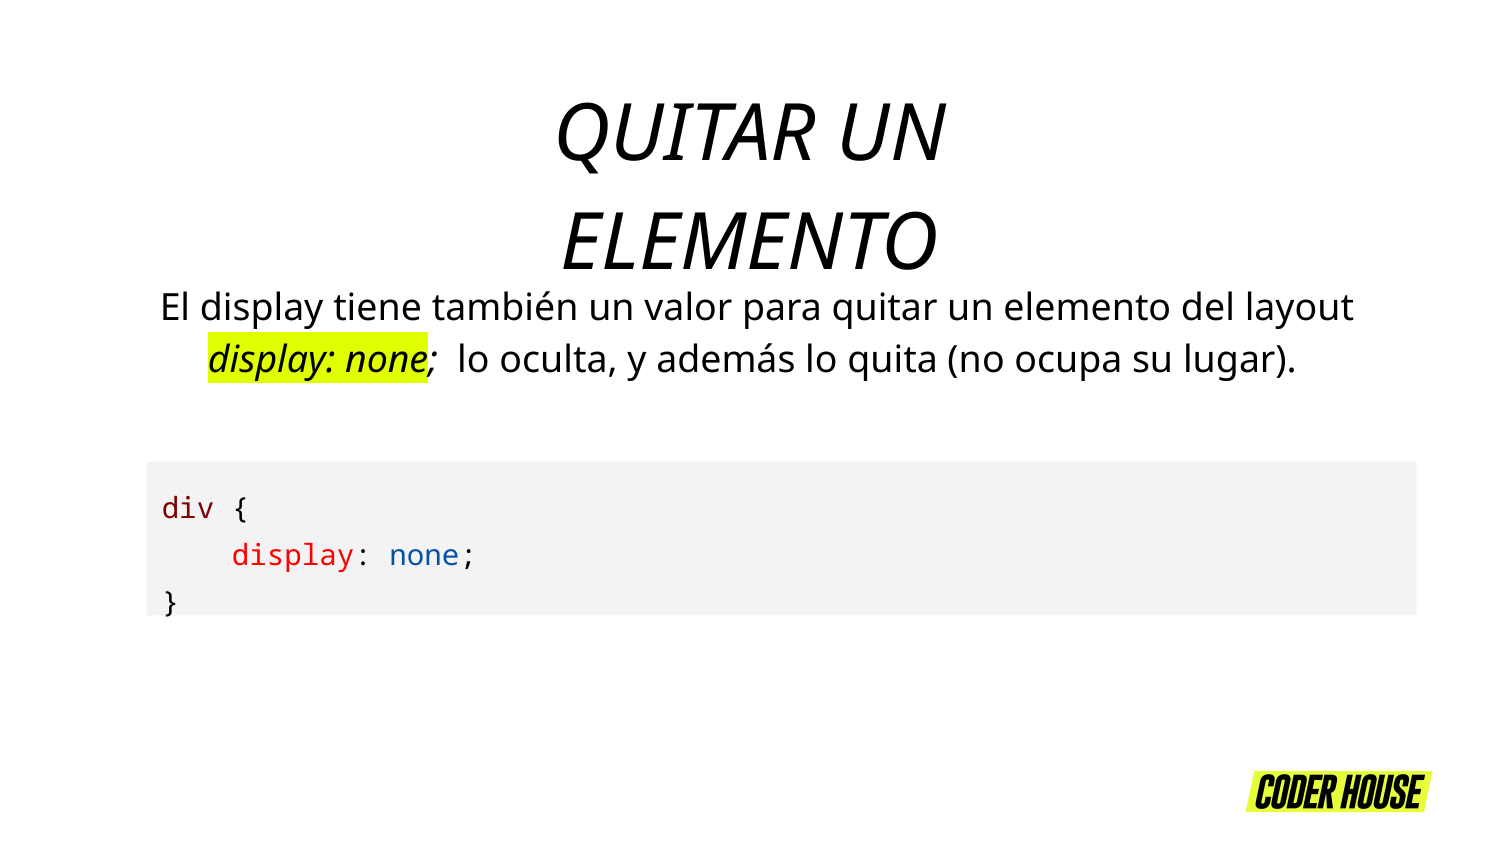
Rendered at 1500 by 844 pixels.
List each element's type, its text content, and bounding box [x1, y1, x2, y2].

text_box QUITAR UN ELEMENTO [371, 51, 1129, 195]
picture [1241, 764, 1437, 819]
text_box El display tiene también un valor para quitar un elemento del layout display: none; lo oculta, y además lo quita (no ocupa su lugar). [127, 261, 1398, 445]
text_box div { display: none; } [146, 461, 1417, 616]
